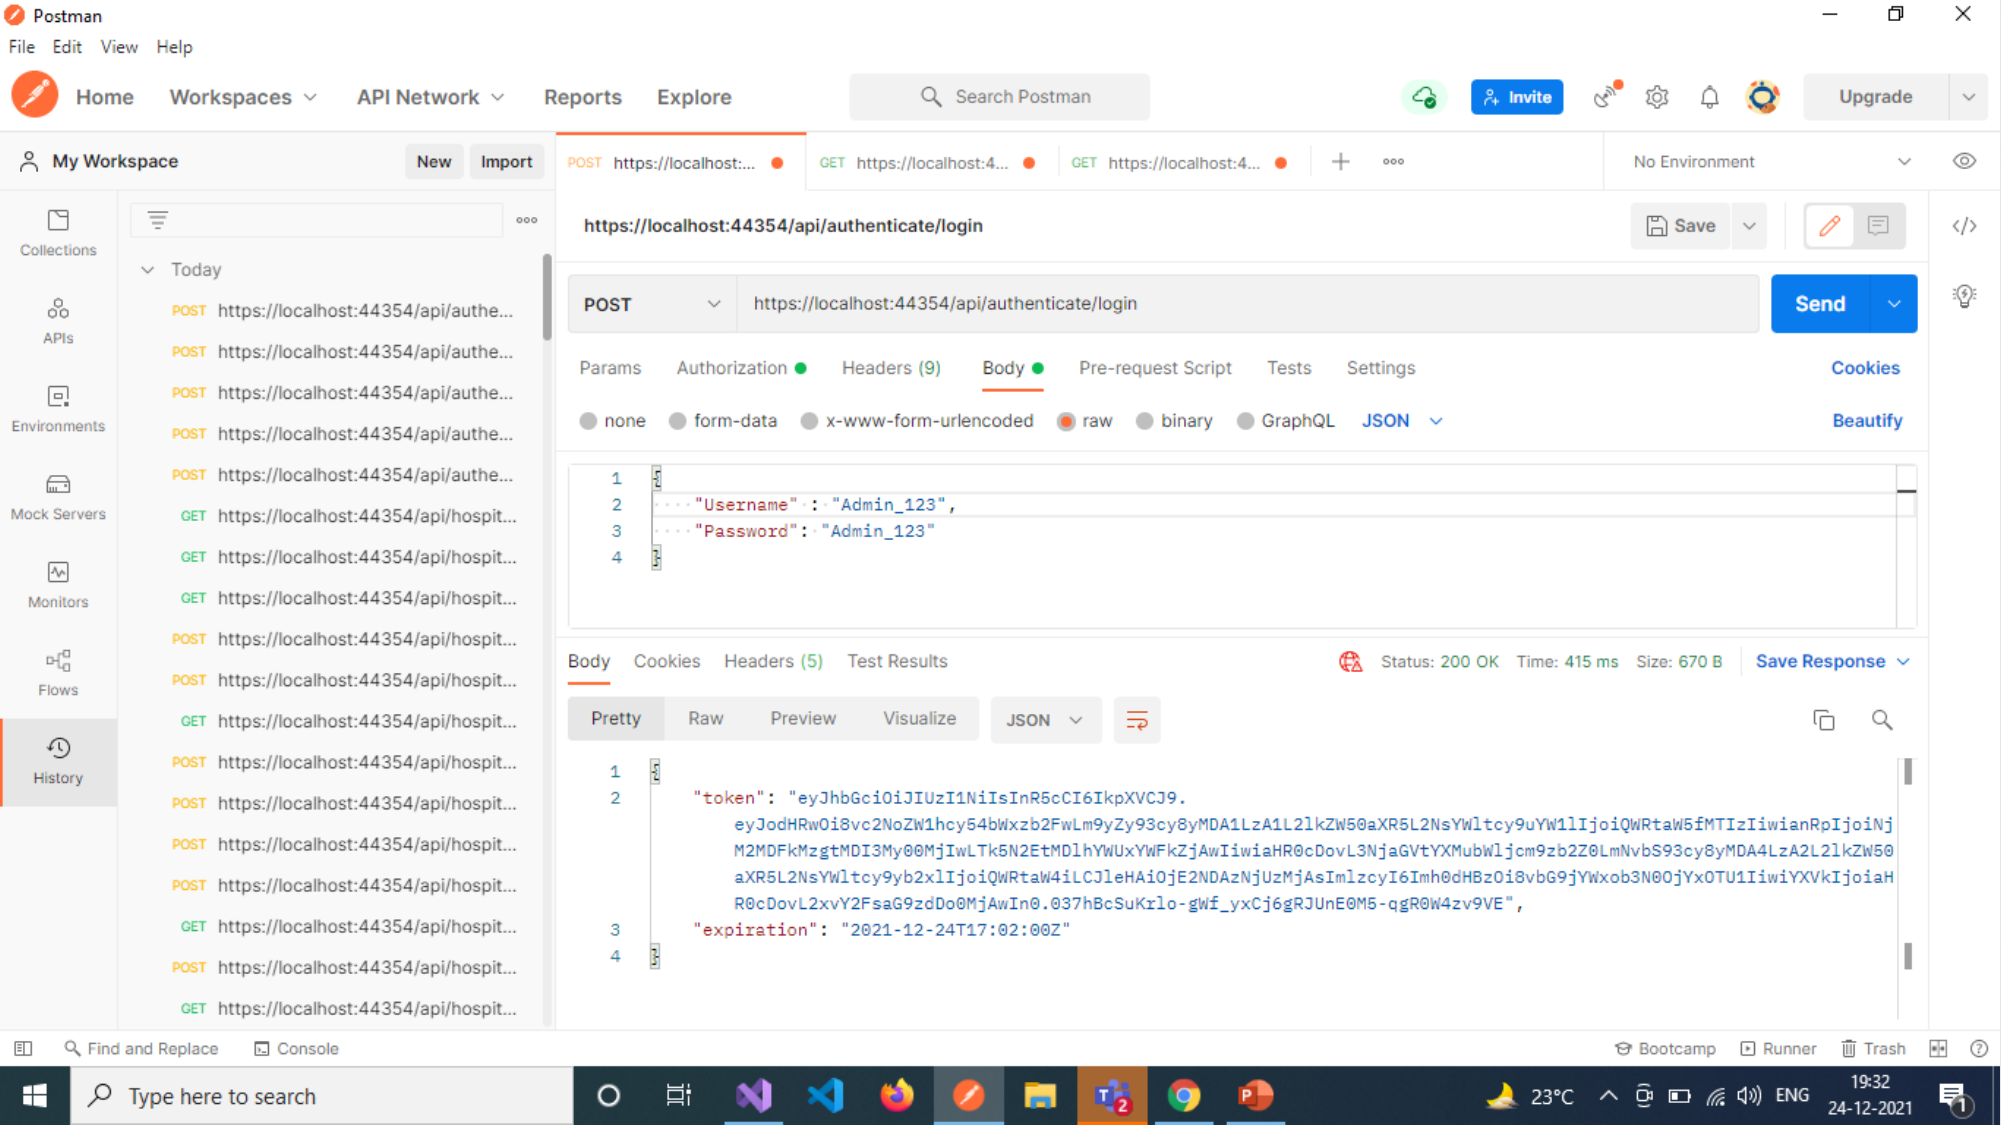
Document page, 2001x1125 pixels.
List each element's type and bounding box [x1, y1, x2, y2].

list [0, 0, 2000, 1125]
